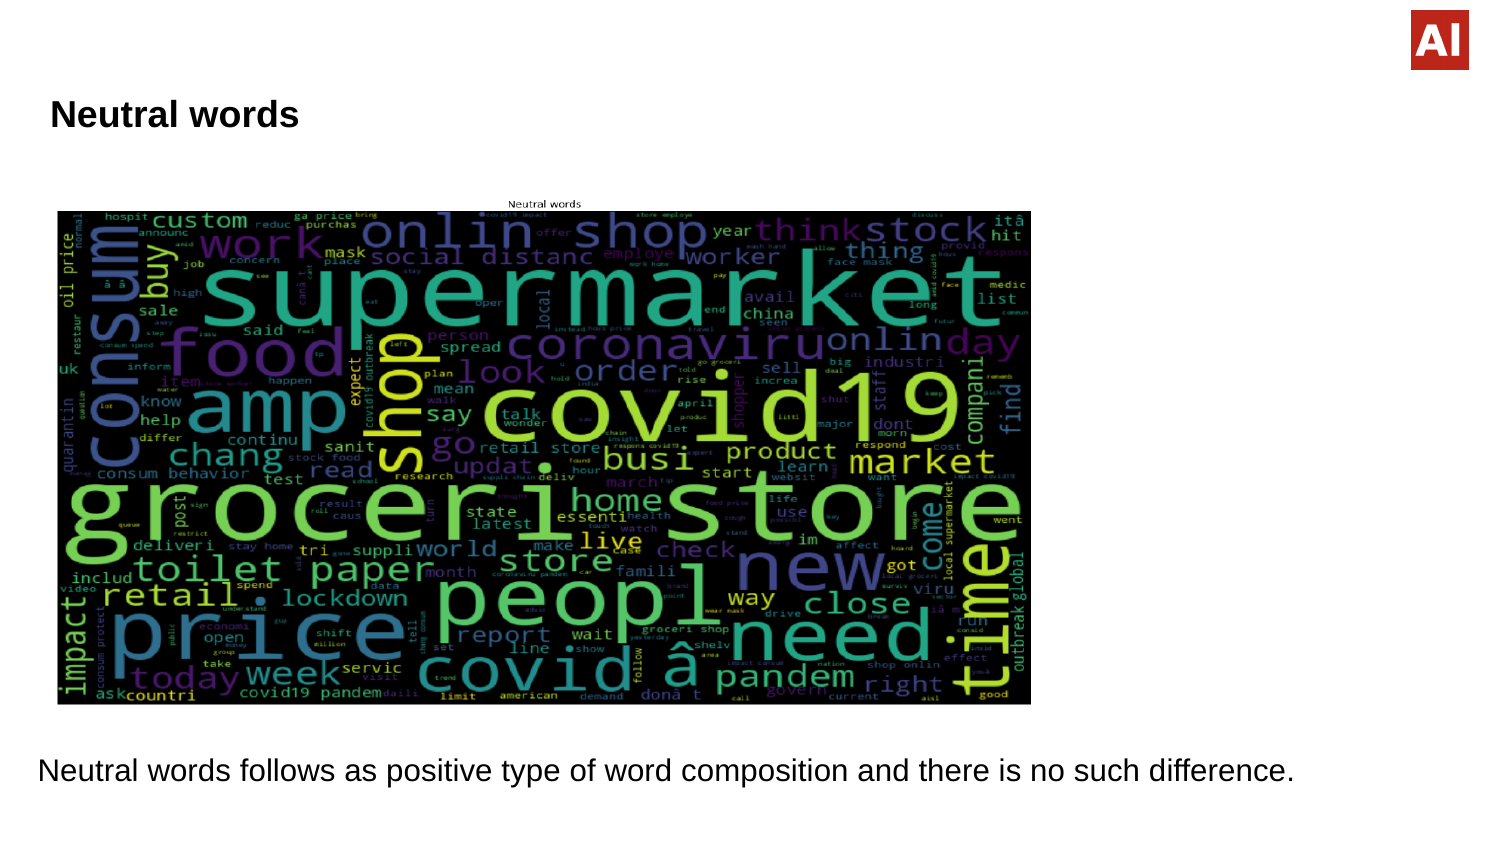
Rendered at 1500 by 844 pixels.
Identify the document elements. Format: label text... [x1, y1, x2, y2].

picture [1411, 10, 1469, 70]
list Neutral words follows as positive type of word composition and there is no such difference. [22, 735, 1421, 844]
title Neutral words [35, 74, 1347, 169]
picture [50, 194, 1038, 709]
